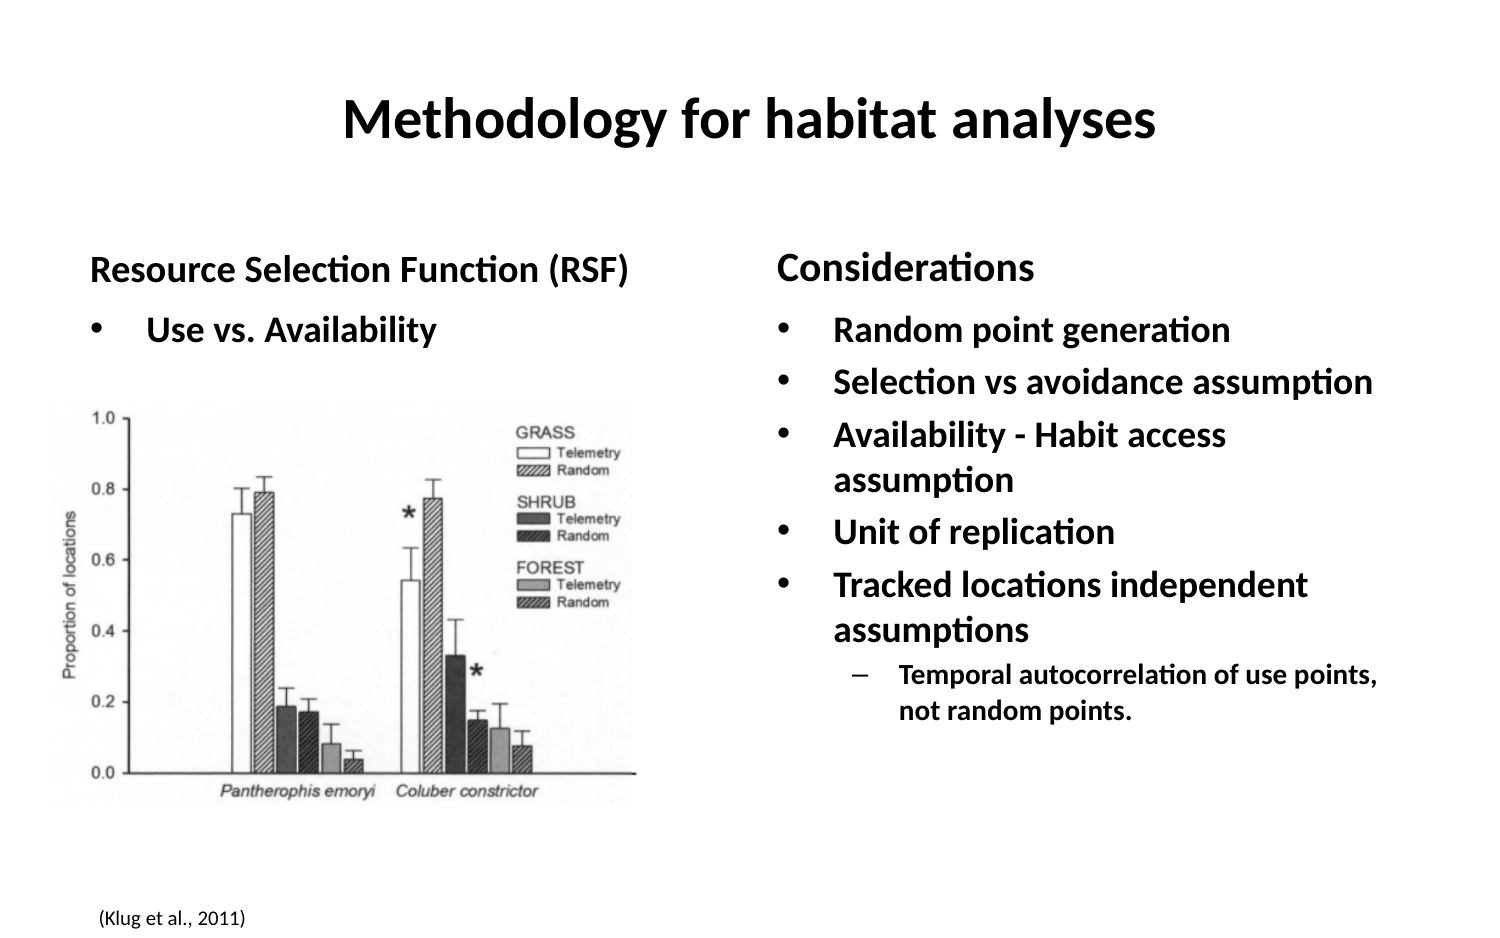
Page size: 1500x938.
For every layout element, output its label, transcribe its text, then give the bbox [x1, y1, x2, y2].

text_box (Klug et al., 2011) [83, 897, 261, 938]
picture [34, 385, 644, 809]
list Considerations [761, 209, 1425, 297]
title Methodology for habitat analyses [75, 37, 1425, 194]
list Use vs. Availability [75, 297, 738, 838]
list Resource Selection Function (RSF) [75, 209, 738, 297]
list Random point generation Selection vs avoidance assumption Availability - Habit access assumption Unit of replication Tracked locations independent assumptions Temporal autocorrelation of use points, not random points. [761, 297, 1425, 838]
